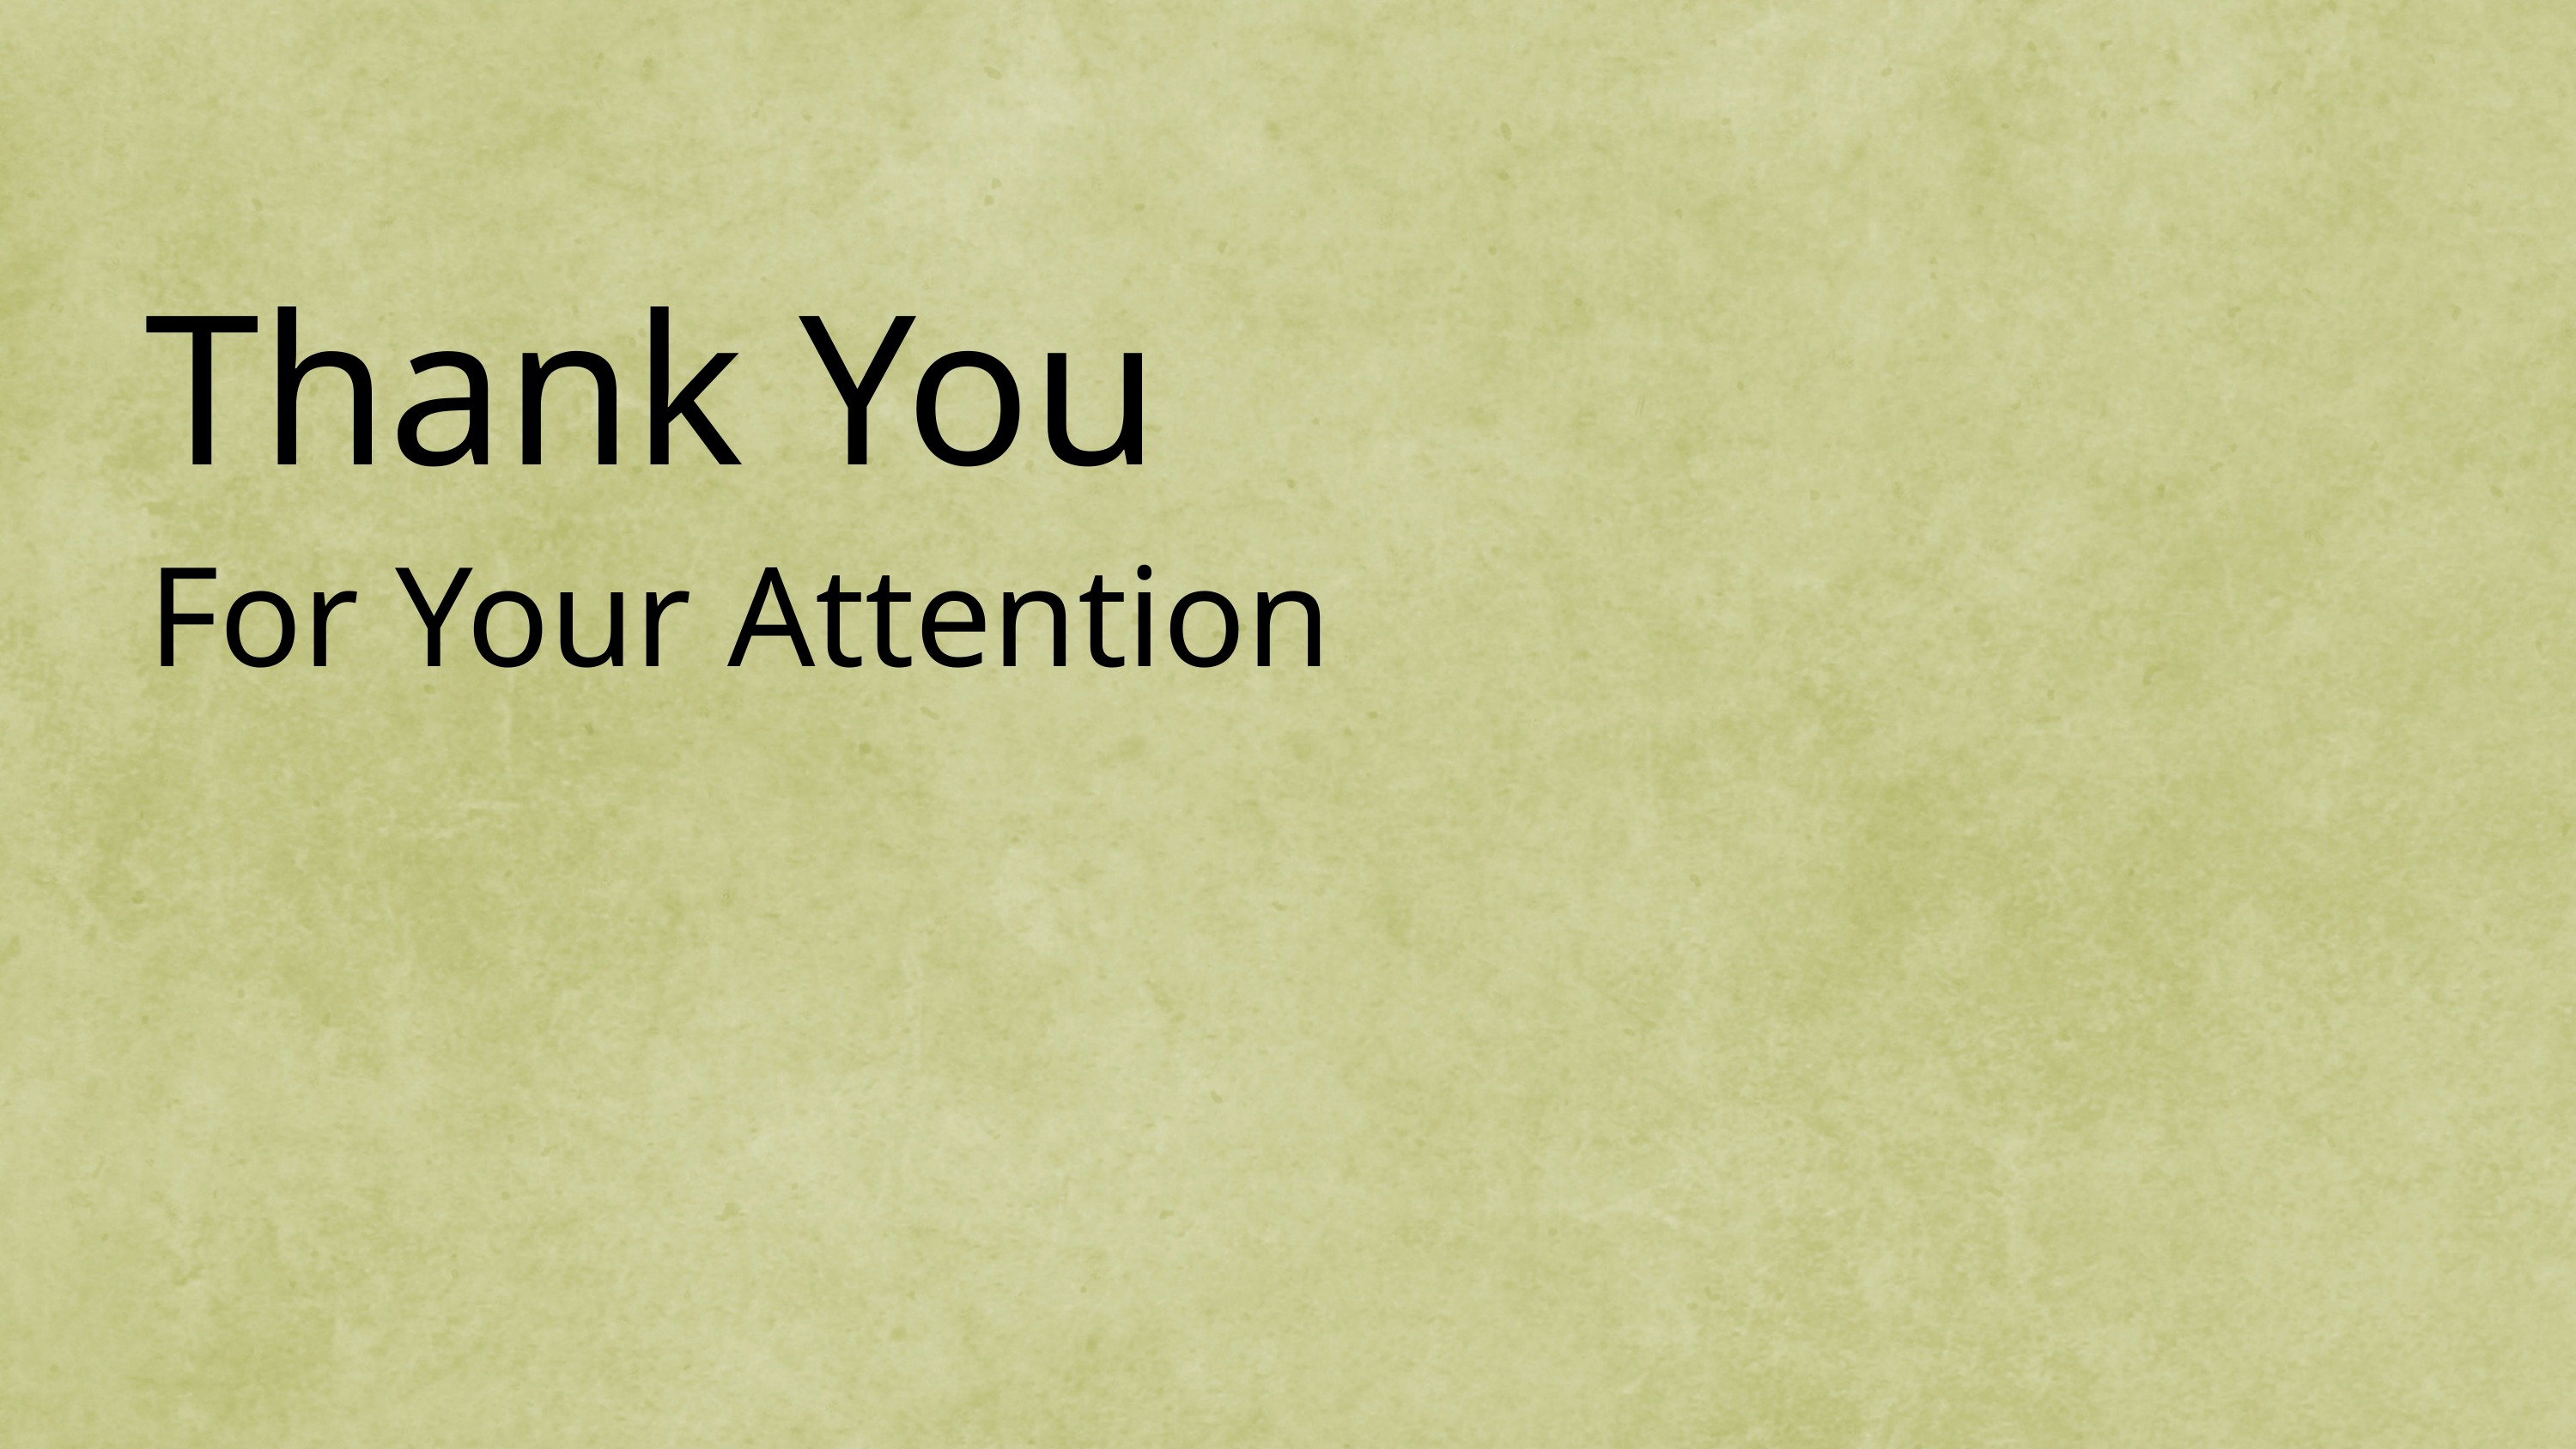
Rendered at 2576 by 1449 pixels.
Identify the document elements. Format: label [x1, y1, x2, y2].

text_box [144, 276, 1370, 709]
text_box [0, 0, 2576, 1449]
